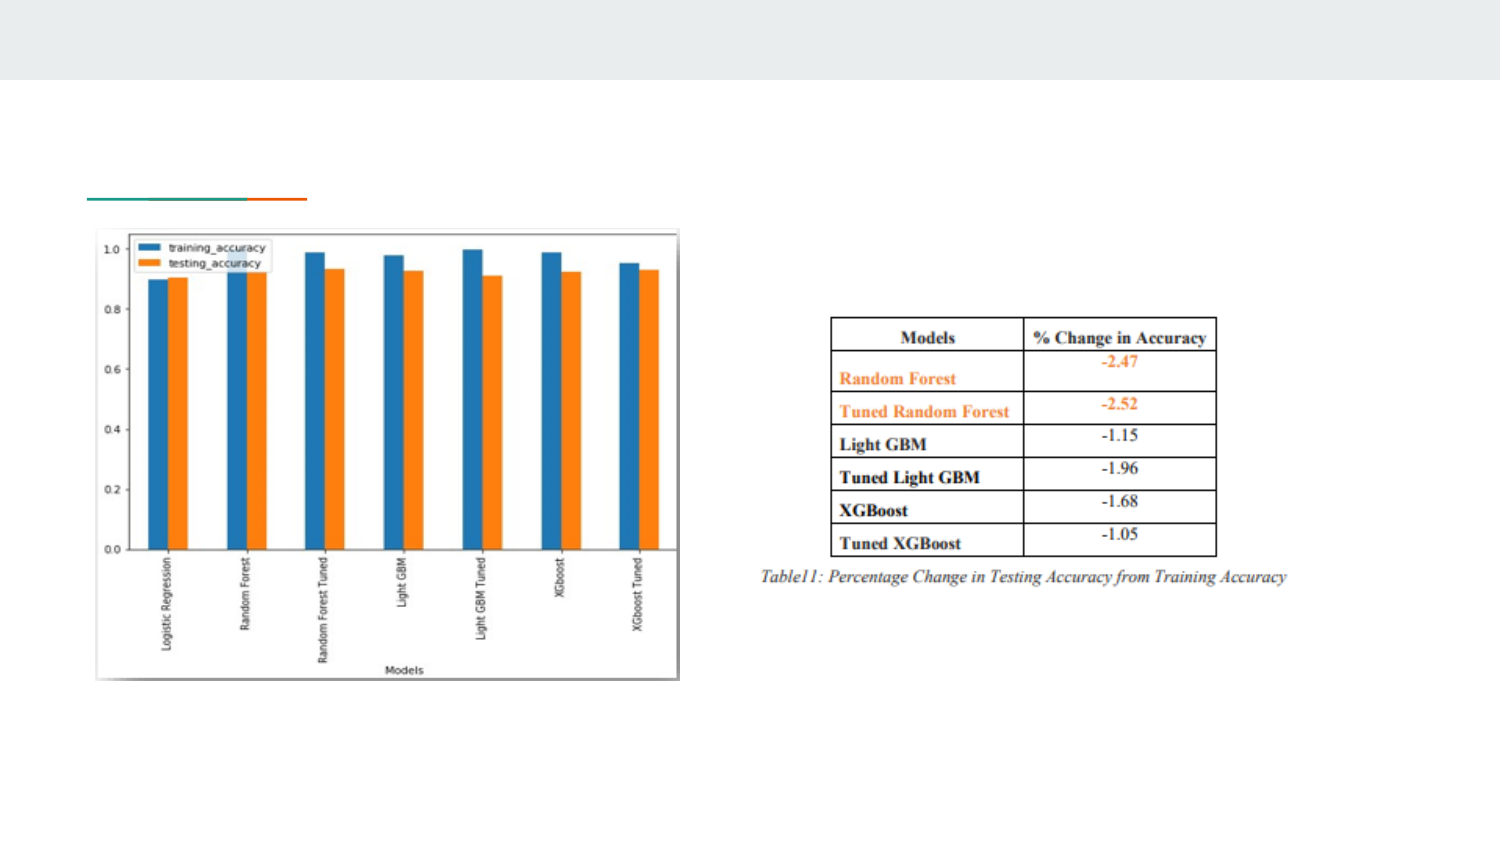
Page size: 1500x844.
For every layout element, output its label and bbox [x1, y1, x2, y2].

picture [753, 292, 1330, 606]
picture [95, 227, 680, 682]
